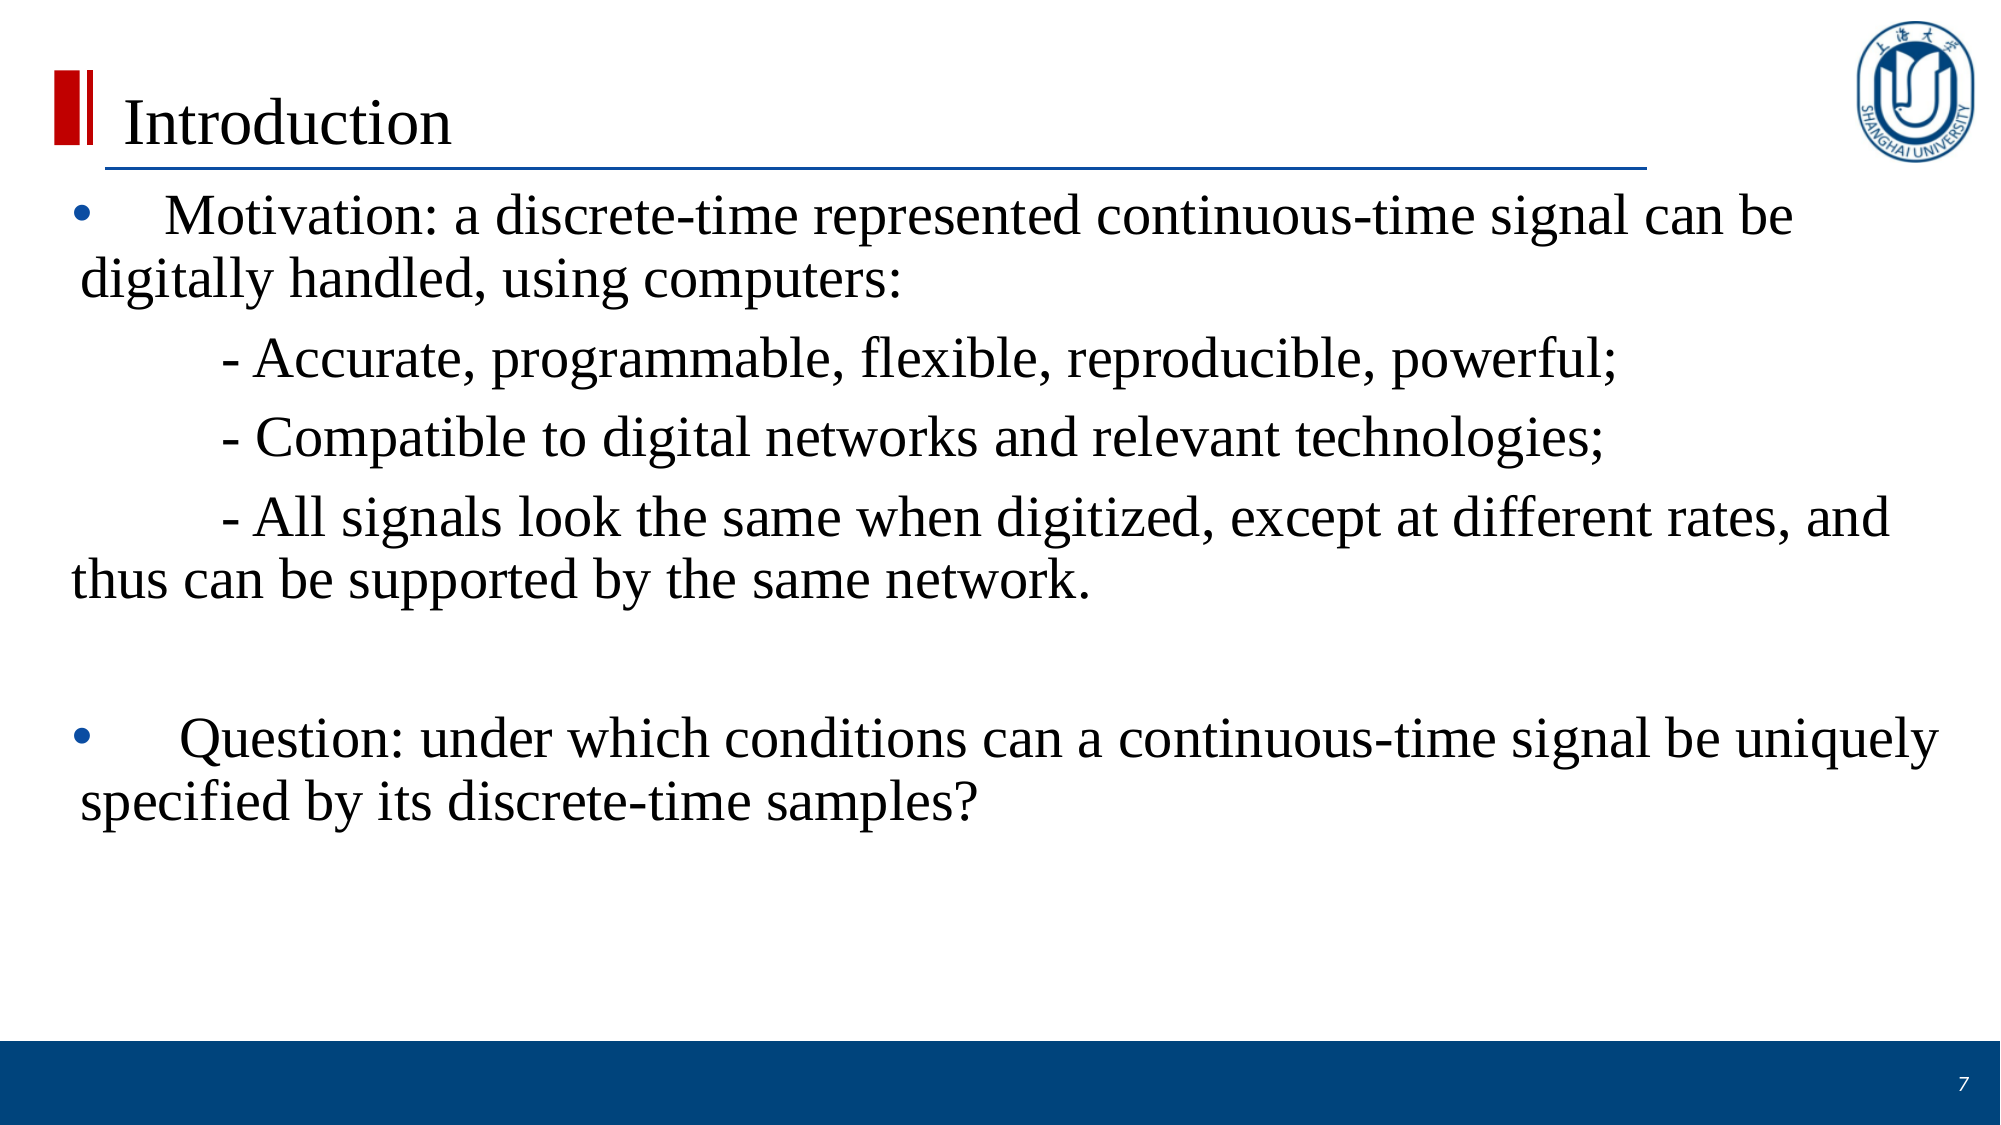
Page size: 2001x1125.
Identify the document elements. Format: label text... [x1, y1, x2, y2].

slide_number 7 [1768, 1052, 1984, 1113]
list Motivation: a discrete-time represented continuous-time signal can be digitally handled, using computers: - Accurate, programmable, flexible, reproducible, powerful; - Compatible to digital networks and relevant technologies; - All signals look the same when digitized, except at different rates, and thus can be supported by the same network. Question: under which conditions can a continuous-time signal be uniquely specified by its discrete-time samples? [71, 177, 1945, 1024]
picture [1855, 21, 1978, 163]
title Introduction [108, 37, 1857, 167]
